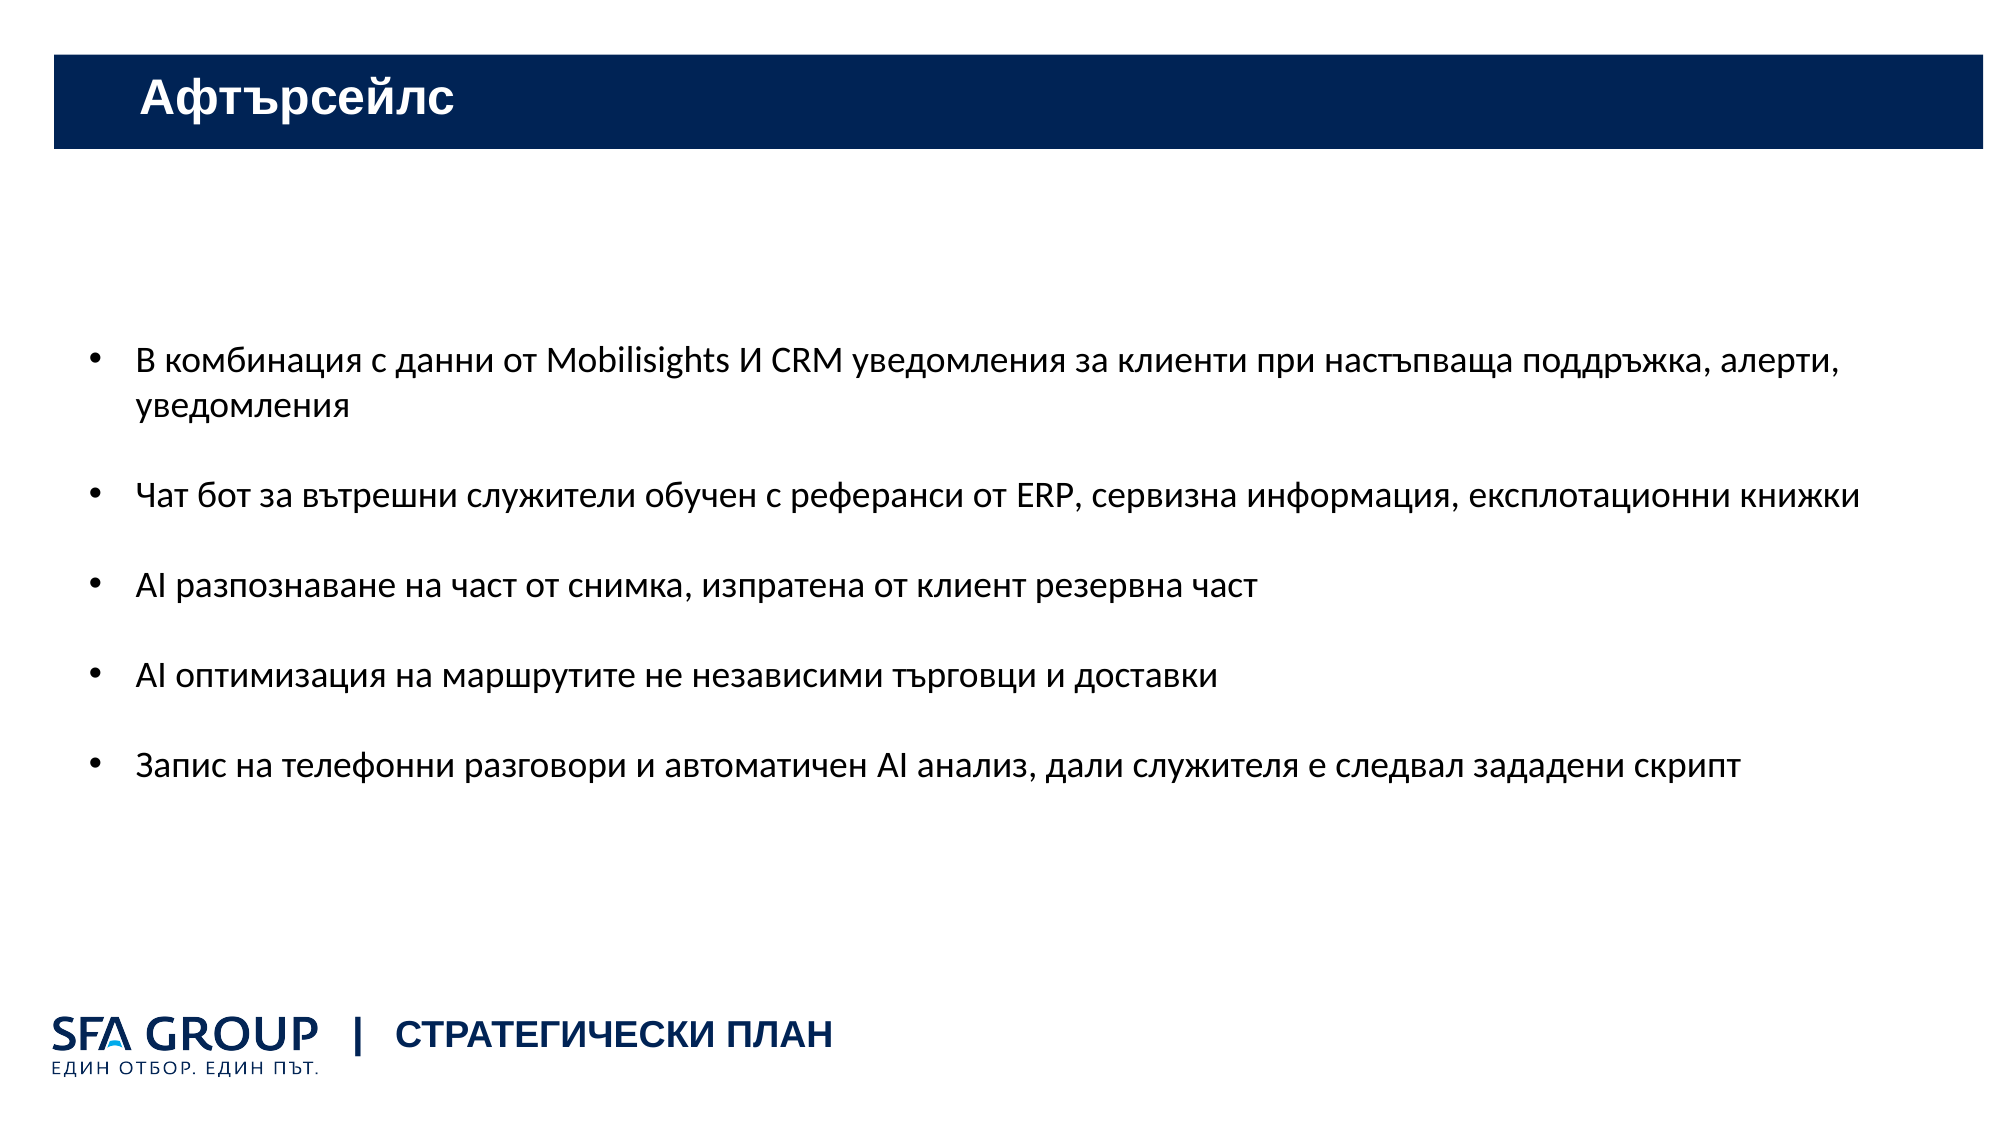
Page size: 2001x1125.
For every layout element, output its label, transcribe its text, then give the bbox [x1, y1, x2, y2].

text_box В комбинация с данни от Mobilisights И CRM уведомления за клиенти при настъпваща поддръжка, алерти, уведомления Чат бот за вътрешни служители обучен с реферанси от ERP, сервизна информация, експлотационни книжки AI разпознаване на част от снимка, изпратена от клиент резервна част AI оптимизация на маршрутите не независими търговци и доставки Запис на телефонни разговори и автоматичен AI анализ, дали служителя е следвал зададени скрипт [73, 282, 1976, 972]
title Афтърсейлс [124, 49, 1850, 148]
picture [28, 997, 337, 1092]
